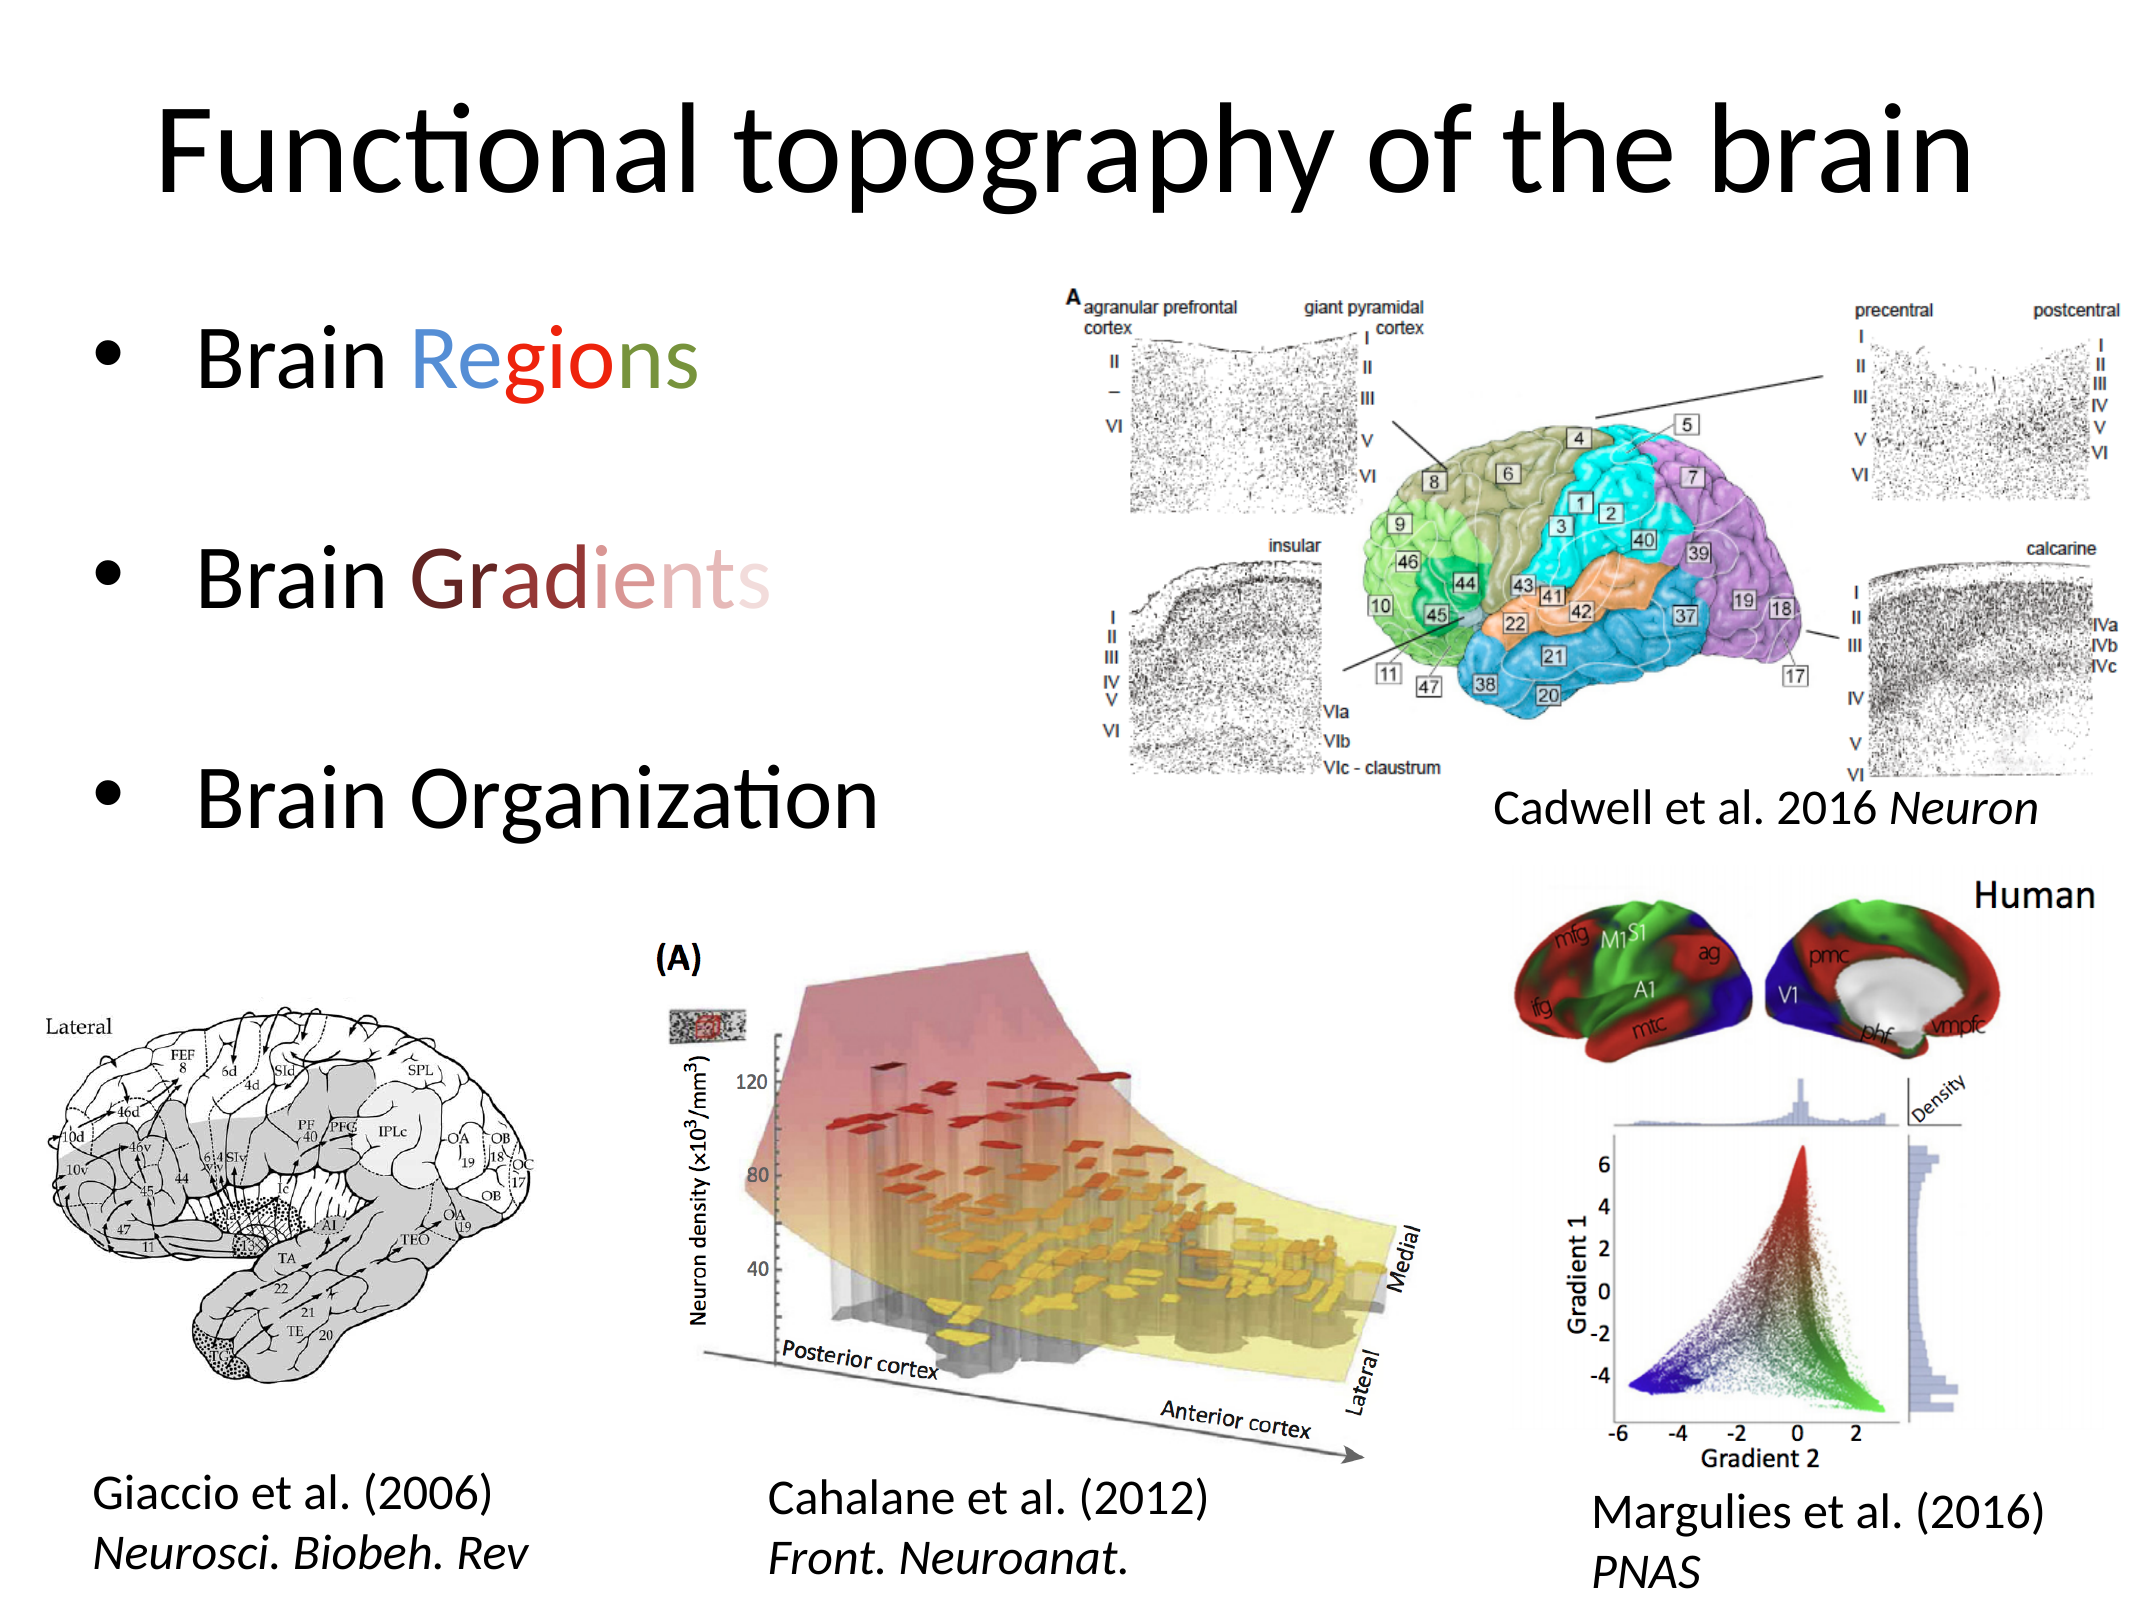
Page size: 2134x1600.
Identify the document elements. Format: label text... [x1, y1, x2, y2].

picture [1508, 865, 2104, 1484]
picture [1038, 273, 2134, 789]
title Functional topography of the brain [106, 7, 2027, 275]
text_box Giaccio et al. (2006) Neurosci. Biobeh. Rev [81, 1449, 540, 1591]
picture [25, 997, 537, 1385]
text_box Cahalane et al. (2012) Front. Neuroanat. [757, 1464, 1222, 1596]
picture [637, 918, 1439, 1464]
text_box Cadwell et al. 2016 Neuron [1482, 789, 2051, 845]
text_box Margulies et al. (2016) PNAS [1580, 1484, 2058, 1600]
text_box Brain Regions Brain Gradients Brain Organization [81, 286, 893, 858]
